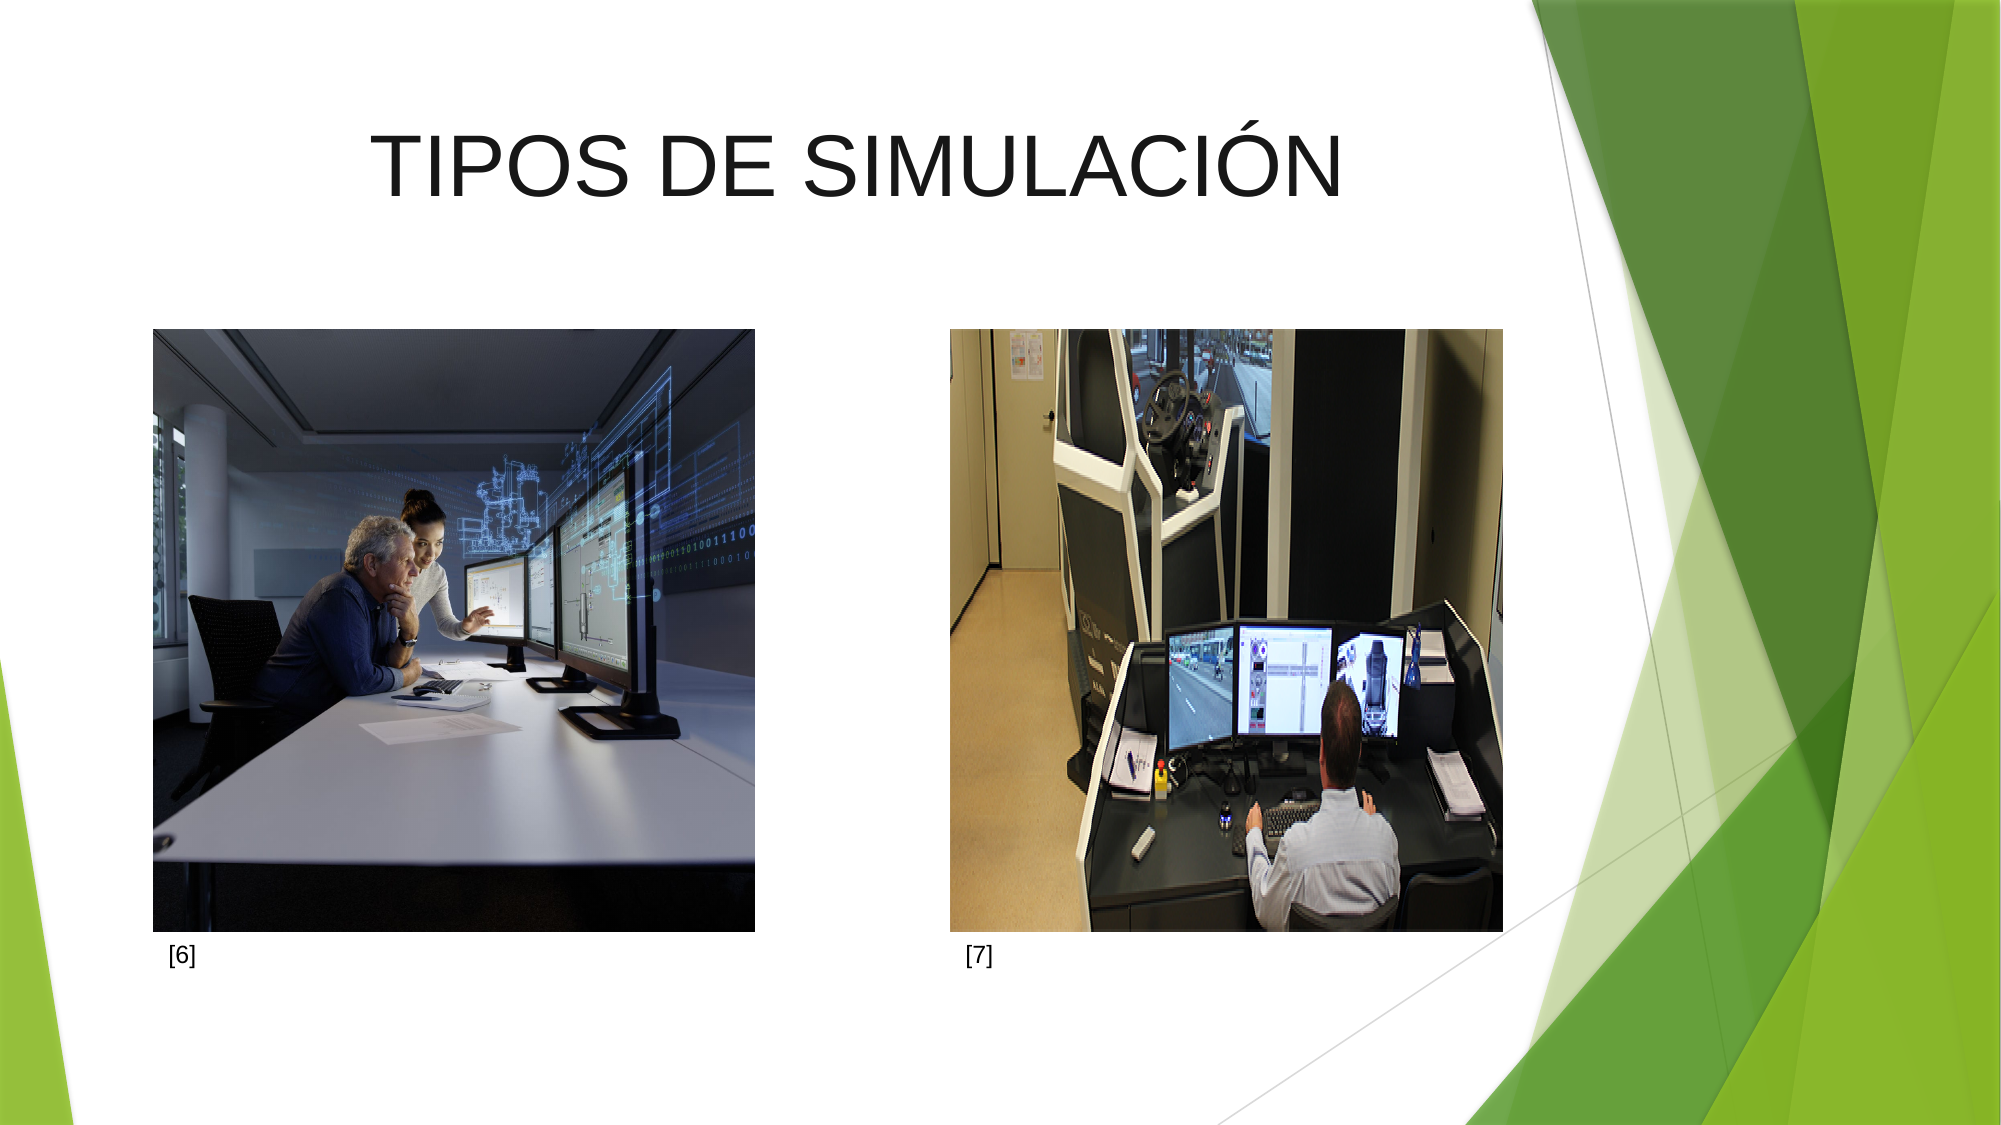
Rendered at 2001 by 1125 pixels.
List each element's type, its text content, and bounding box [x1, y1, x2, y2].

text_box [7] [950, 941, 1009, 977]
picture [152, 328, 755, 932]
picture [949, 328, 1503, 932]
title TIPOS DE SIMULACIÓN [153, 59, 1564, 277]
text_box [6] [153, 941, 212, 977]
